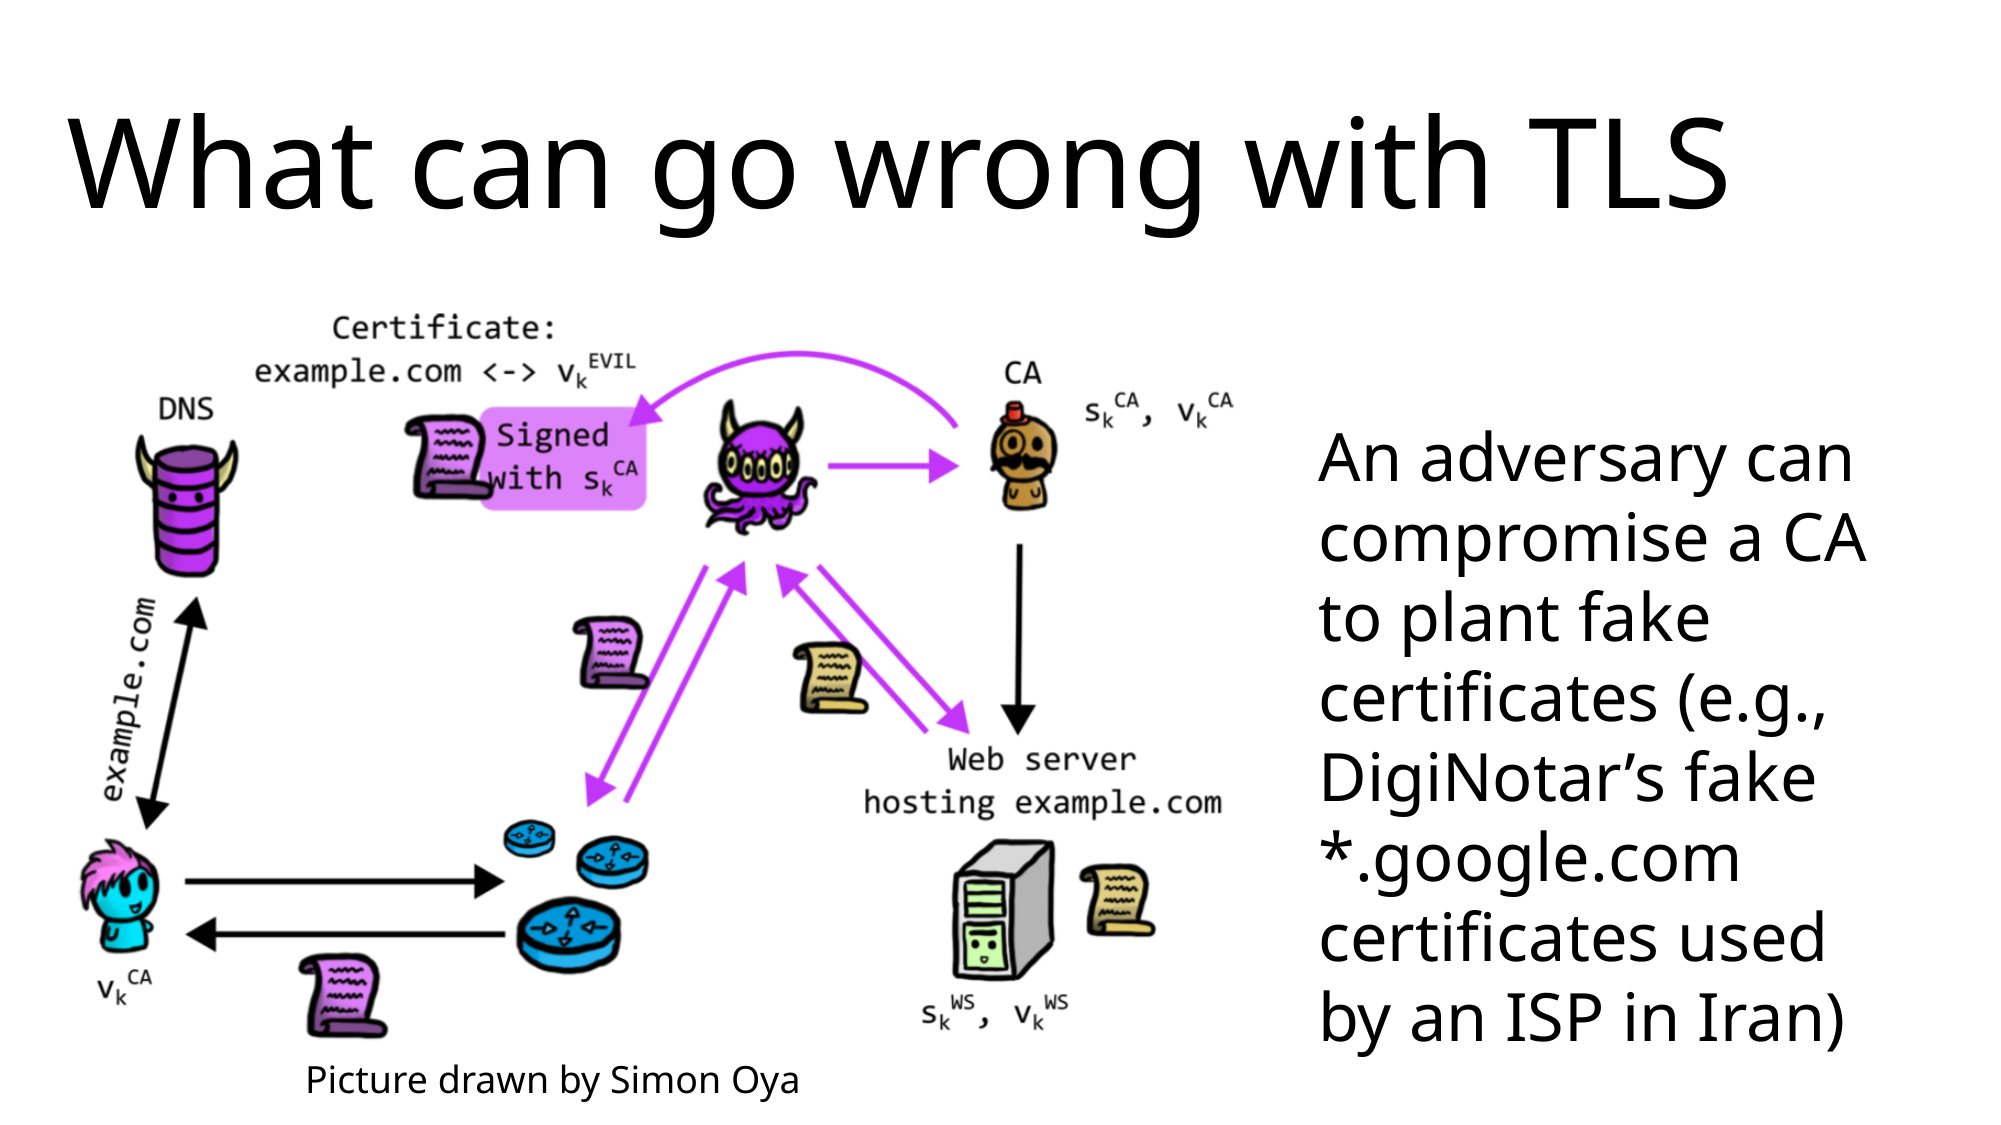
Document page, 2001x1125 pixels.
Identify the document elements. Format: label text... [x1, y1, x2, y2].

title What can go wrong with TLS [51, 59, 1777, 278]
picture [0, 296, 1251, 1080]
text_box Picture drawn by Simon Oya [290, 1080, 816, 1109]
text_box An adversary can compromise a CA to plant fake certificates (e.g., DigiNotar’s fake *.google.com certificates used by an ISP in Iran) [1303, 407, 1912, 1062]
